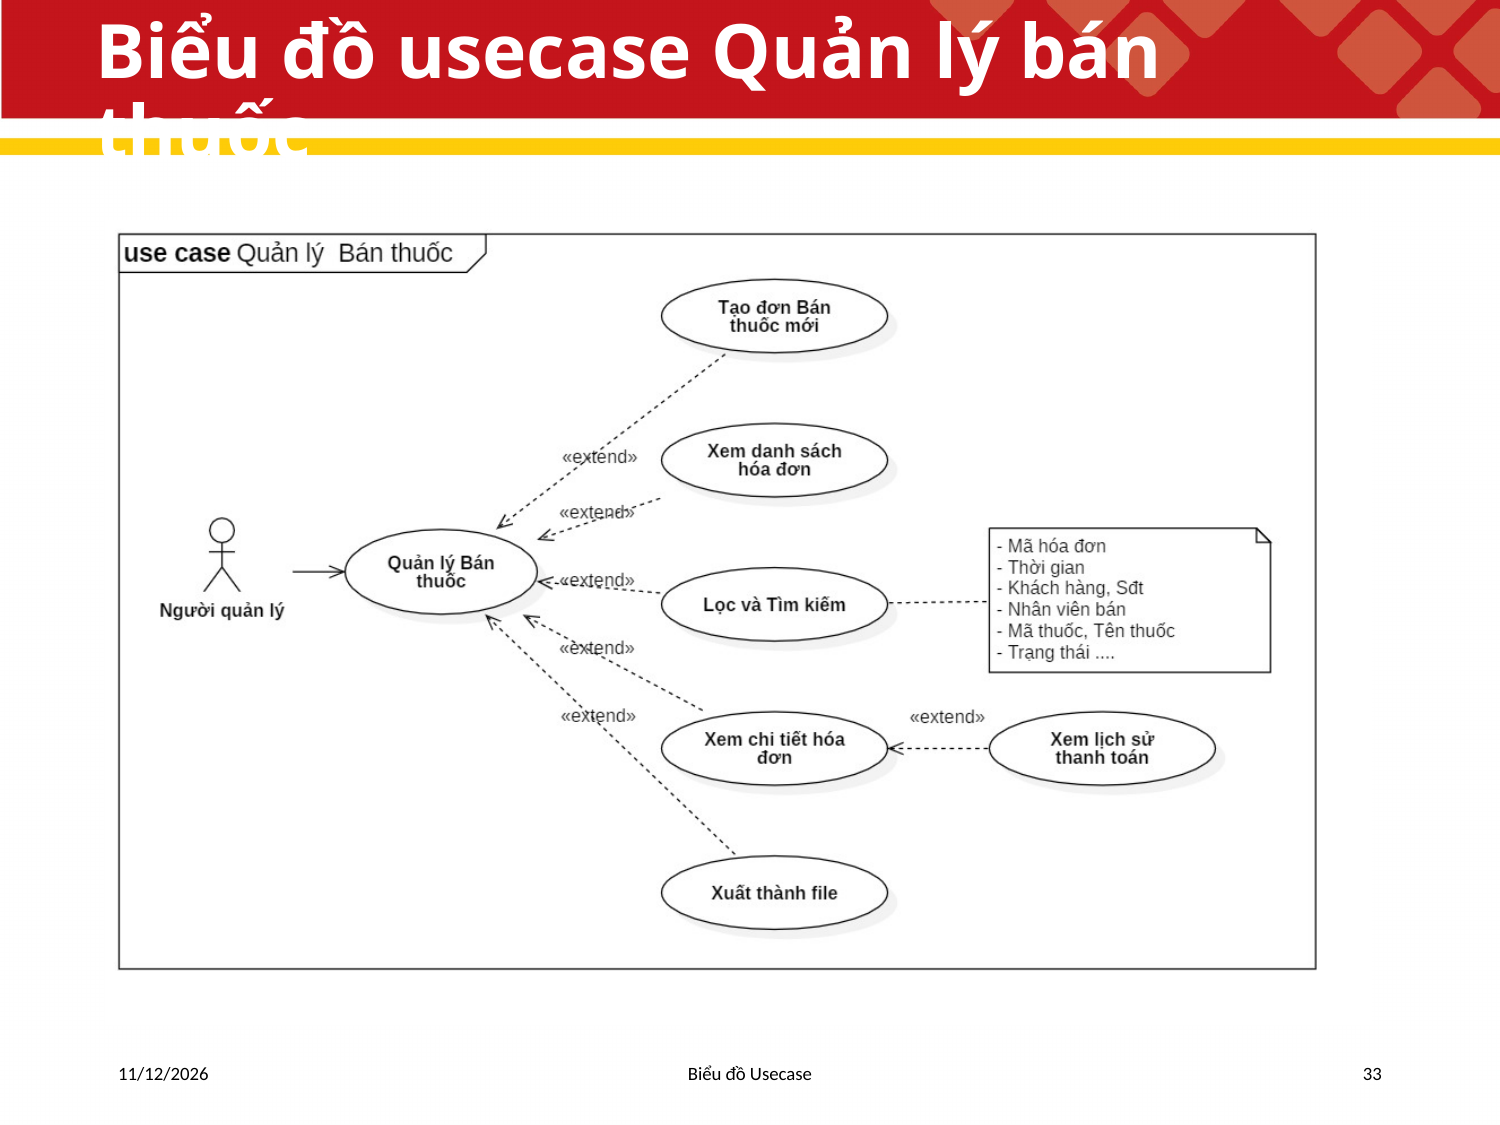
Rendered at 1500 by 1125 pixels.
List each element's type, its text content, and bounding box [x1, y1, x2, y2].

slide_number 33 [1059, 1042, 1397, 1103]
title Biểu đồ usecase Quản lý bán thuốc [80, 0, 1397, 204]
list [105, 220, 1372, 1025]
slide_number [103, 1042, 441, 1103]
picture [0, 0, 1500, 1125]
footer Biểu đồ Usecase [496, 1042, 1004, 1103]
